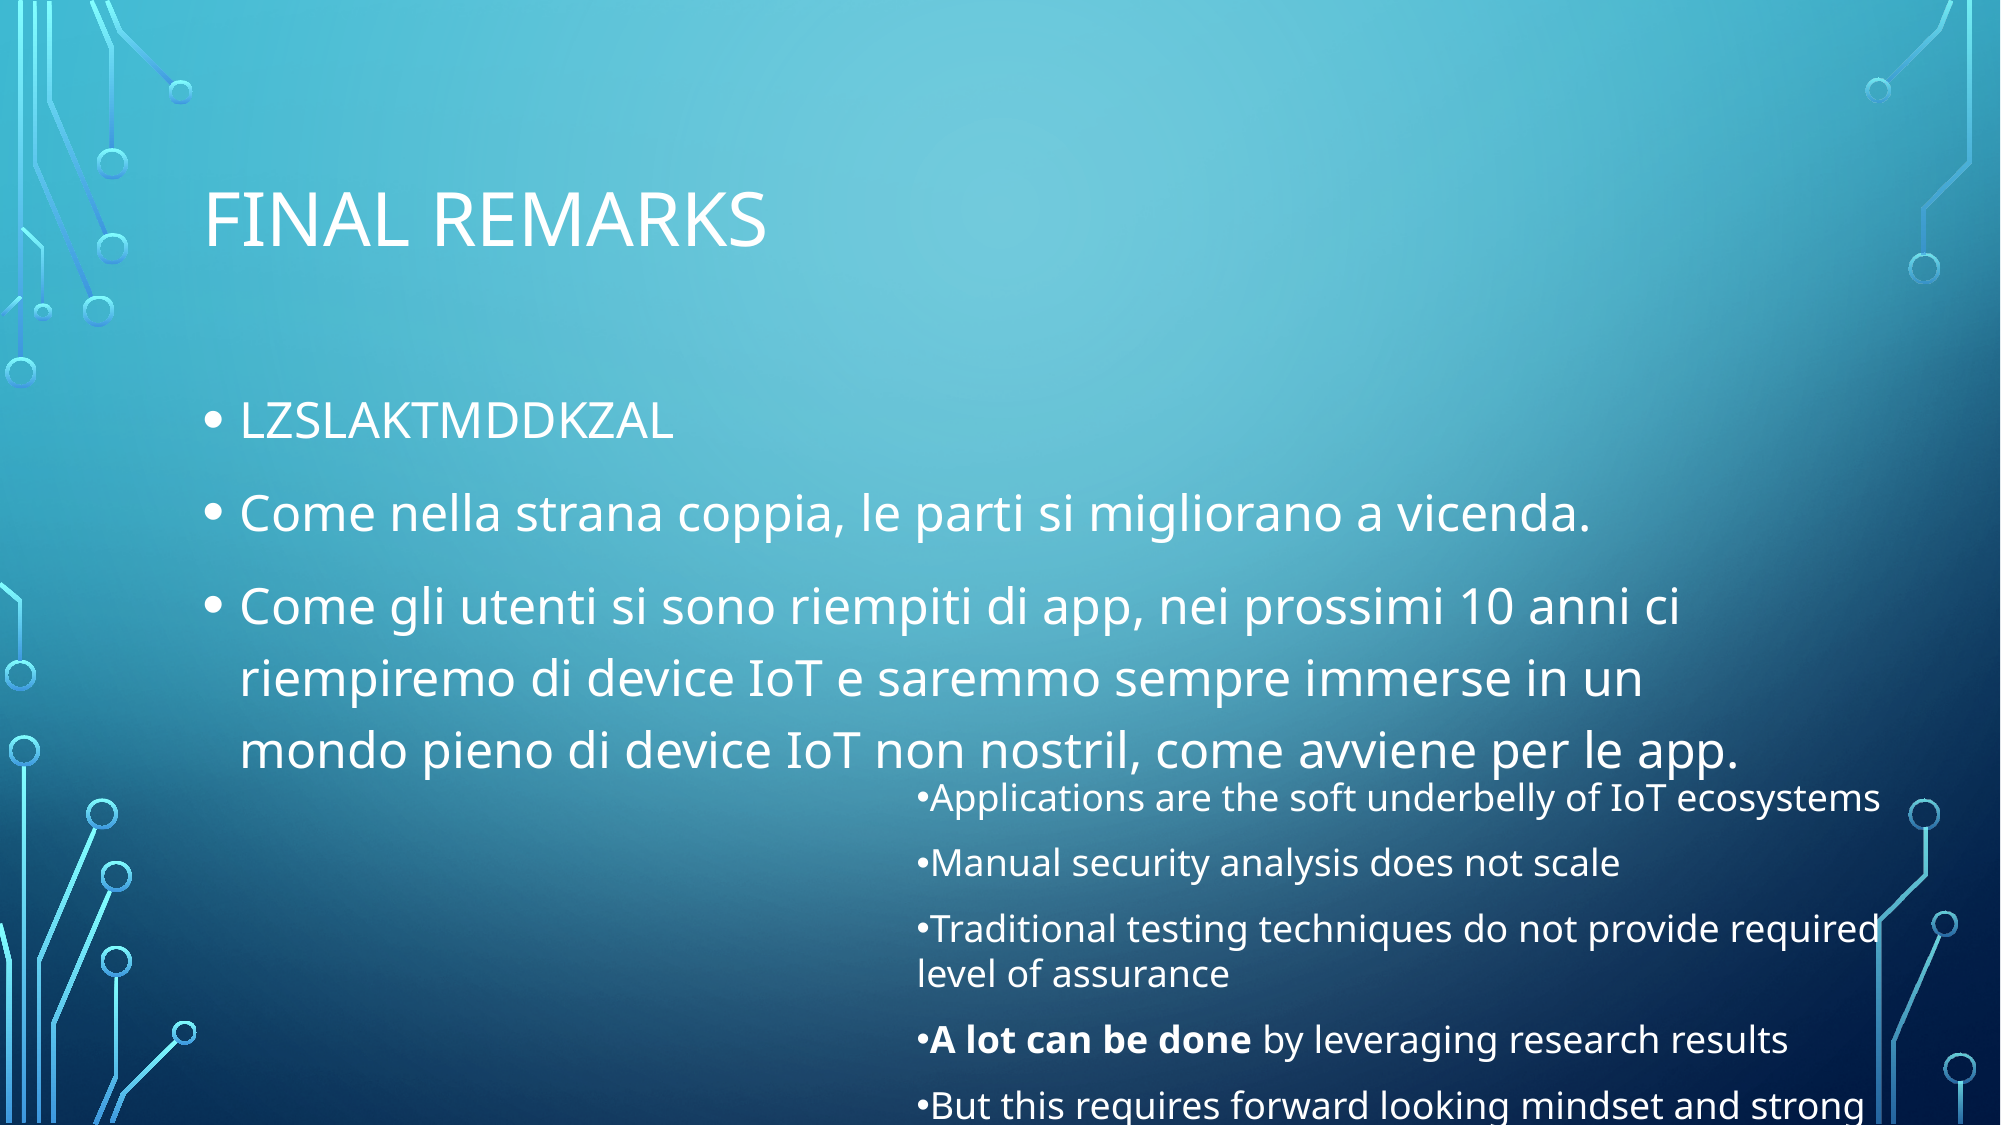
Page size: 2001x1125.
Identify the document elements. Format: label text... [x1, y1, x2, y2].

title FINAL REMARKS [187, 101, 1813, 344]
list LZSLAKTMDDKZAL Come nella strana coppia, le parti si migliorano a vicenda. Come gli utenti si sono riempiti di app, nei prossimi 10 anni ci riempiremo di device IoT e saremmo sempre immerse in un mondo pieno di device IoT non nostril, come avviene per le app. [187, 369, 1813, 950]
text_box Applications are the soft underbelly of IoT ecosystems Manual security analysis does not scale Traditional testing techniques do not provide required level of assurance A lot can be done by leveraging research results But this requires forward looking mindset and strong partnership between academia and industry [901, 766, 1902, 1125]
